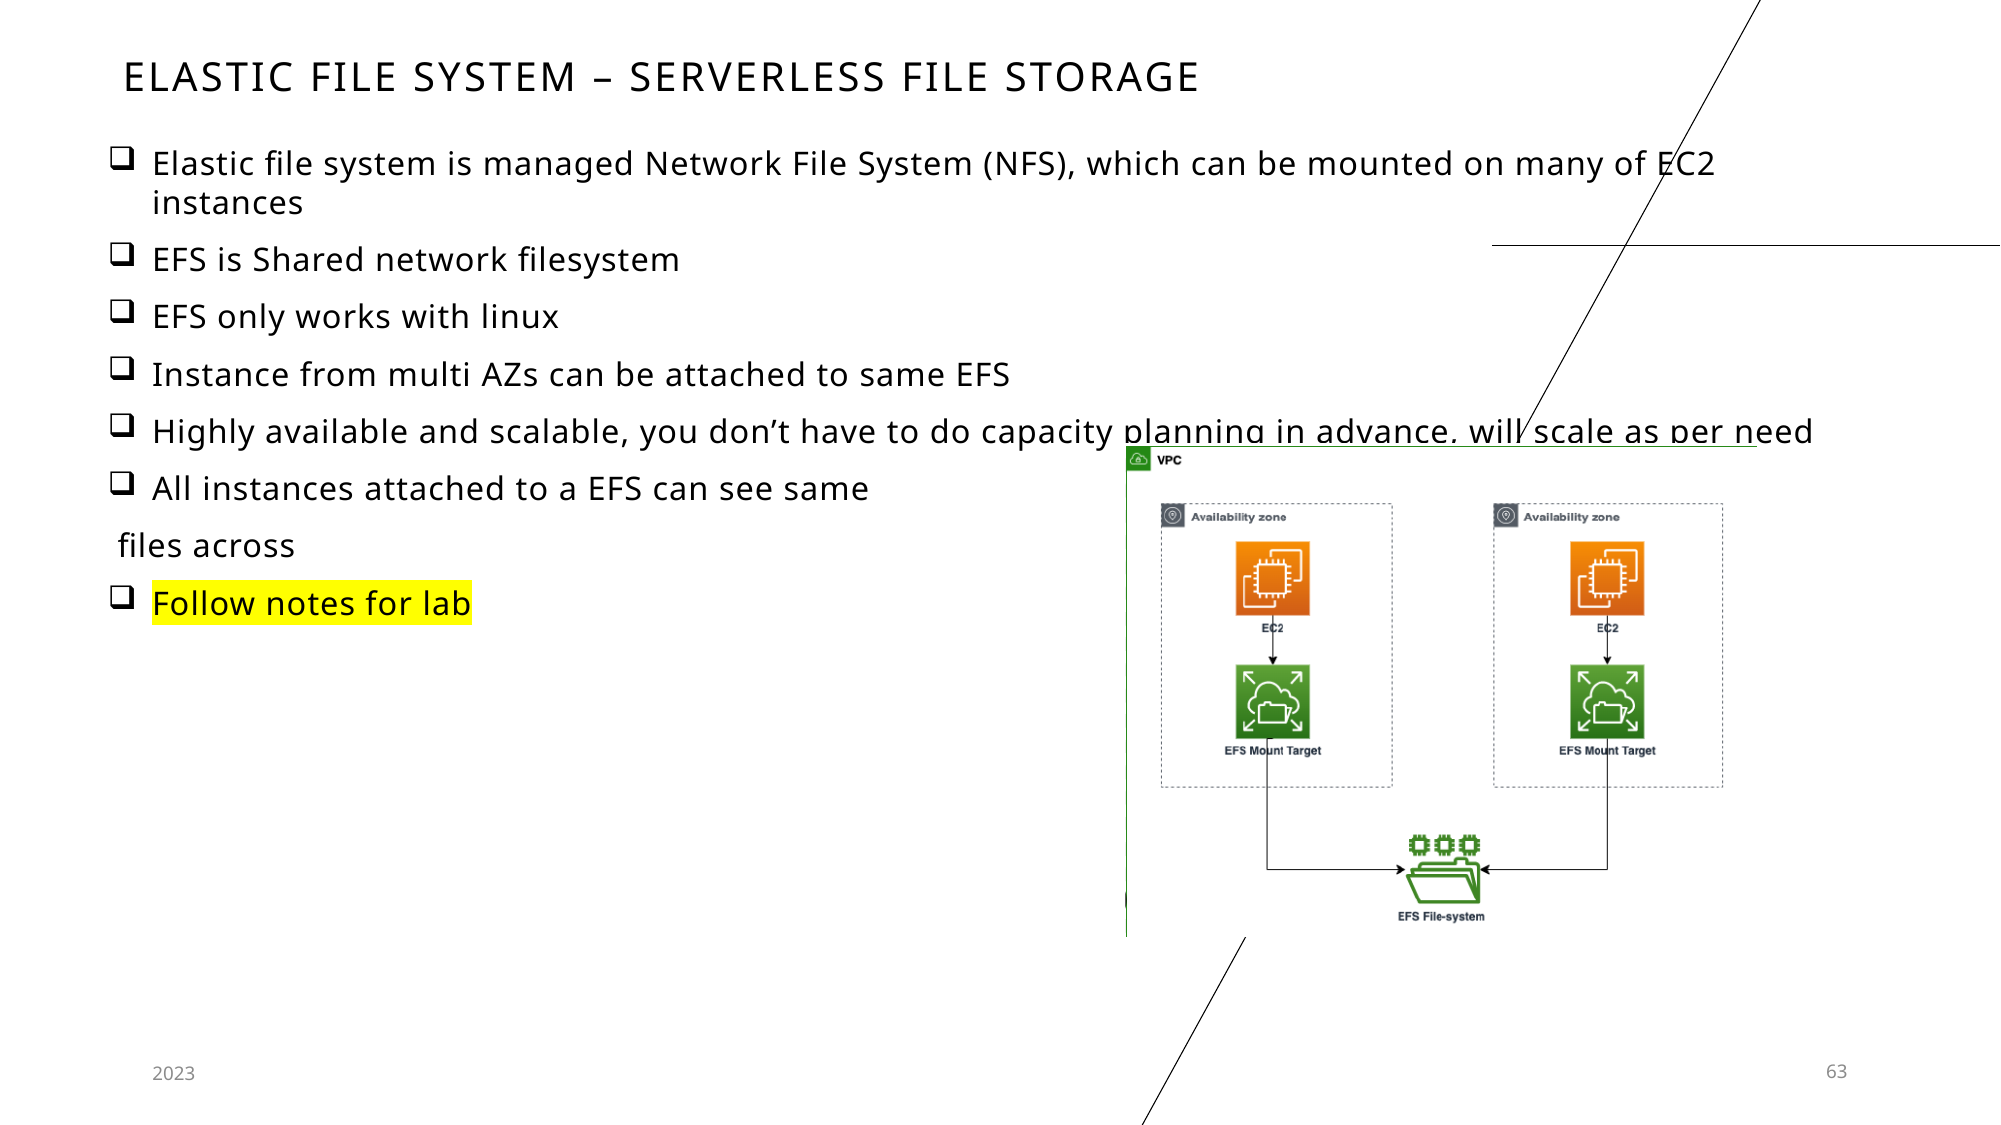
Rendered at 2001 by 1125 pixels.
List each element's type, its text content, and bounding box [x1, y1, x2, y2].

picture [1125, 443, 1757, 937]
title Elastic File System – serverless file storage [108, 23, 1413, 108]
slide_number 2023 [137, 1042, 338, 1103]
list Elastic file system is managed Network File System (NFS), which can be mounted on many of EC2 instances EFS is Shared network filesystem EFS only works with linux Instance from multi AZs can be attached to same EFS Highly available and scalable, you don’t have to do capacity planning in advance, will scale as per need All instances attached to a EFS can see same files across Follow notes for lab [93, 135, 1848, 652]
slide_number 63 [1412, 1042, 1863, 1103]
